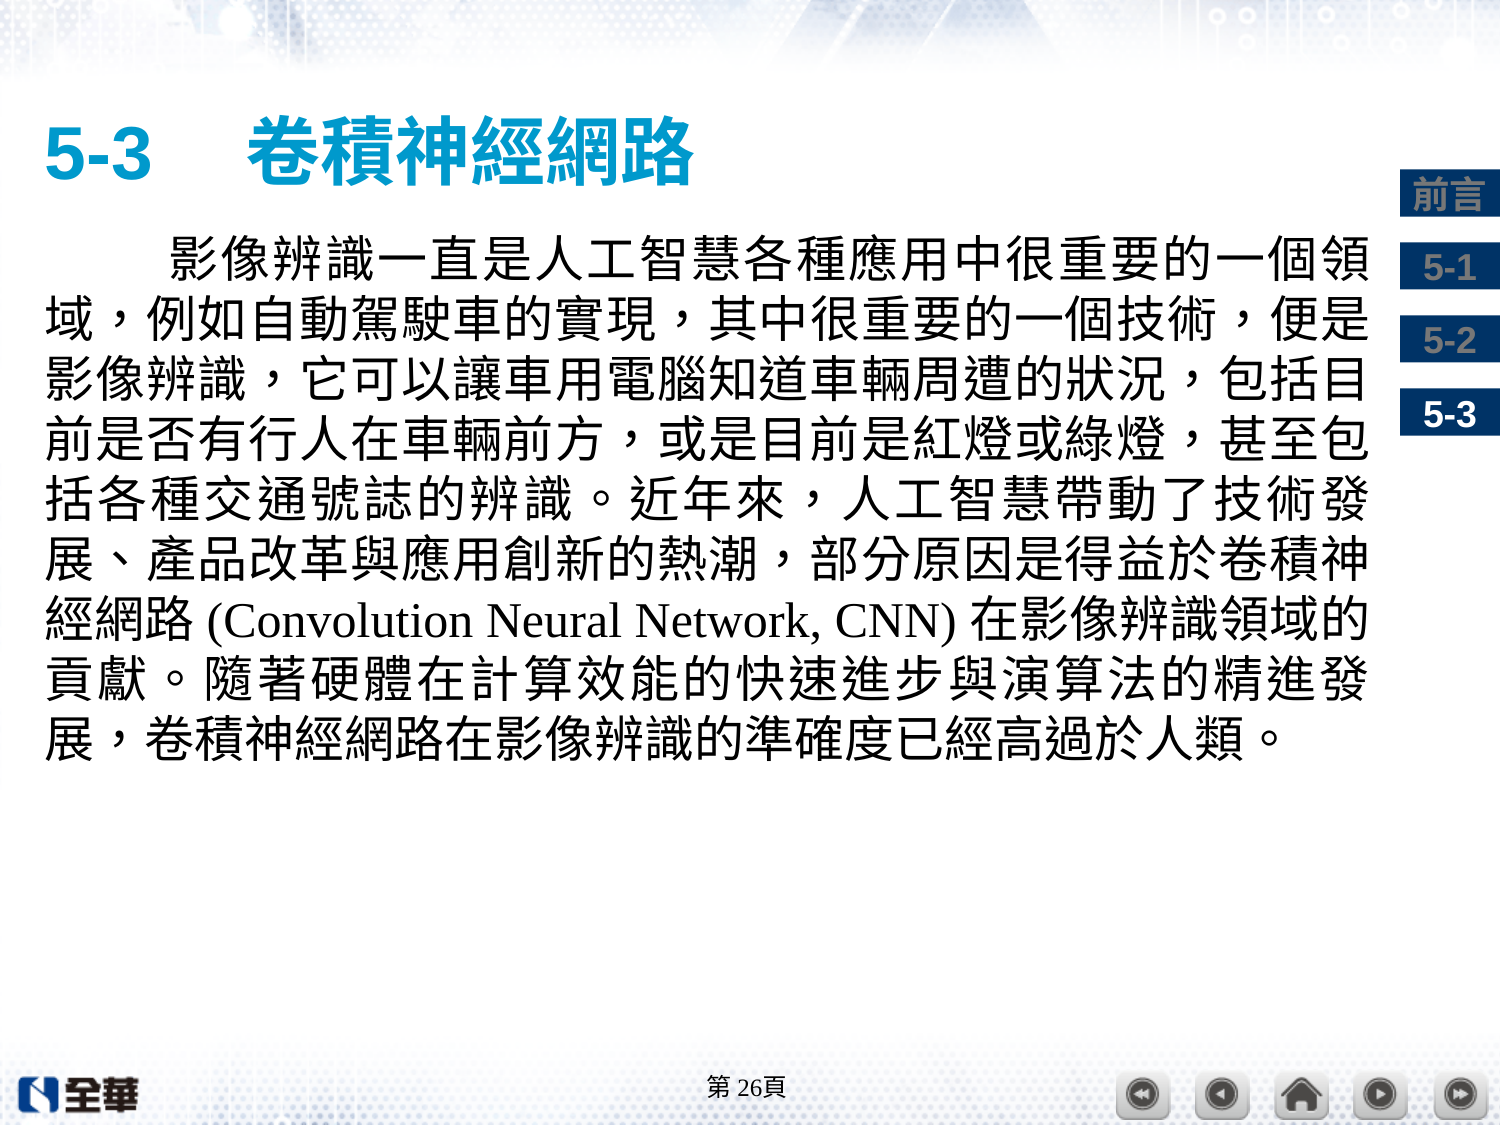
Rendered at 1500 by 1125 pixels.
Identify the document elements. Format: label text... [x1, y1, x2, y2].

title 5-3 卷積神經網路 [29, 89, 1386, 209]
picture [0, 0, 1500, 1125]
list 影像辨識一直是人工智慧各種應用中很重要的一個領域，例如自動駕駛車的實現，其中很重要的一個技術，便是影像辨識，它可以讓車用電腦知道車輛周遭的狀況，包括目前是否有行人在車輛前方，或是目前是紅燈或綠燈，甚至包括各種交通號誌的辨識。近年來，人工智慧帶動了技術發展、產品改革與應用創新的熱潮，部分原因是得益於卷積神經網路(Convolution Neural Network, CNN)在影像辨識領域的貢獻。隨著硬體在計算效能的快速進步與演算法的精進發展，卷積神經網路在影像辨識的準確度已經高過於人類。 [29, 219, 1386, 1048]
